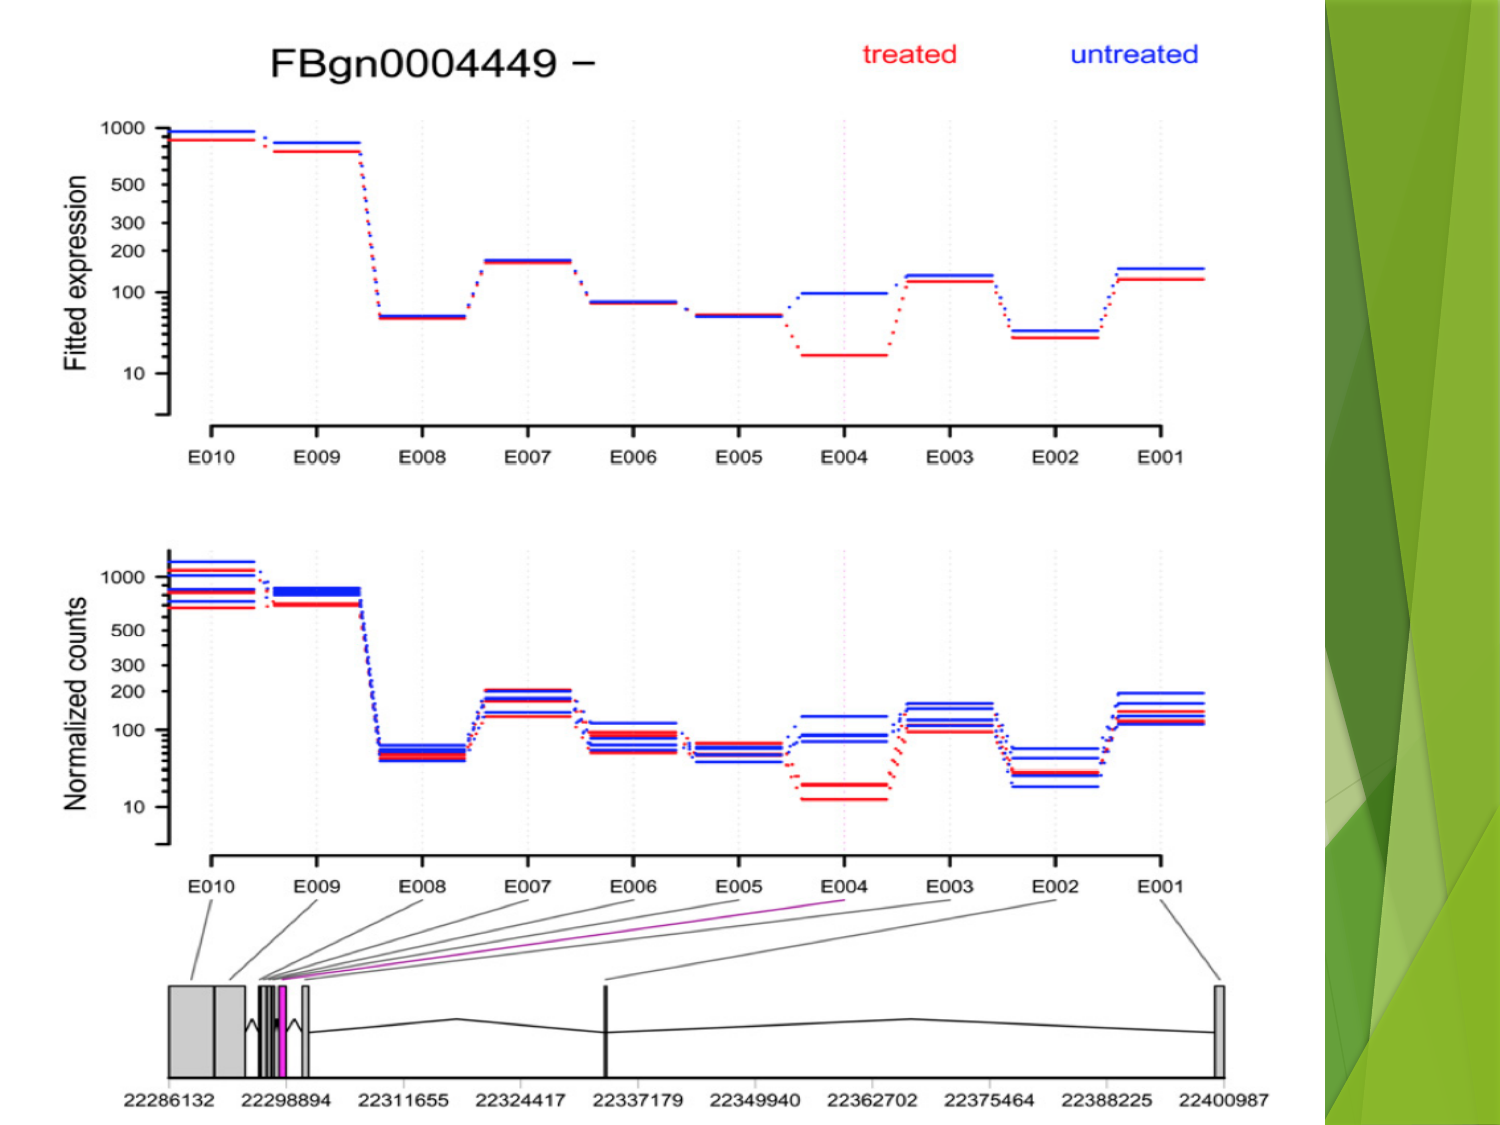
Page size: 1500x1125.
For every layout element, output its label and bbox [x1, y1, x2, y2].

picture [0, 0, 1326, 1125]
